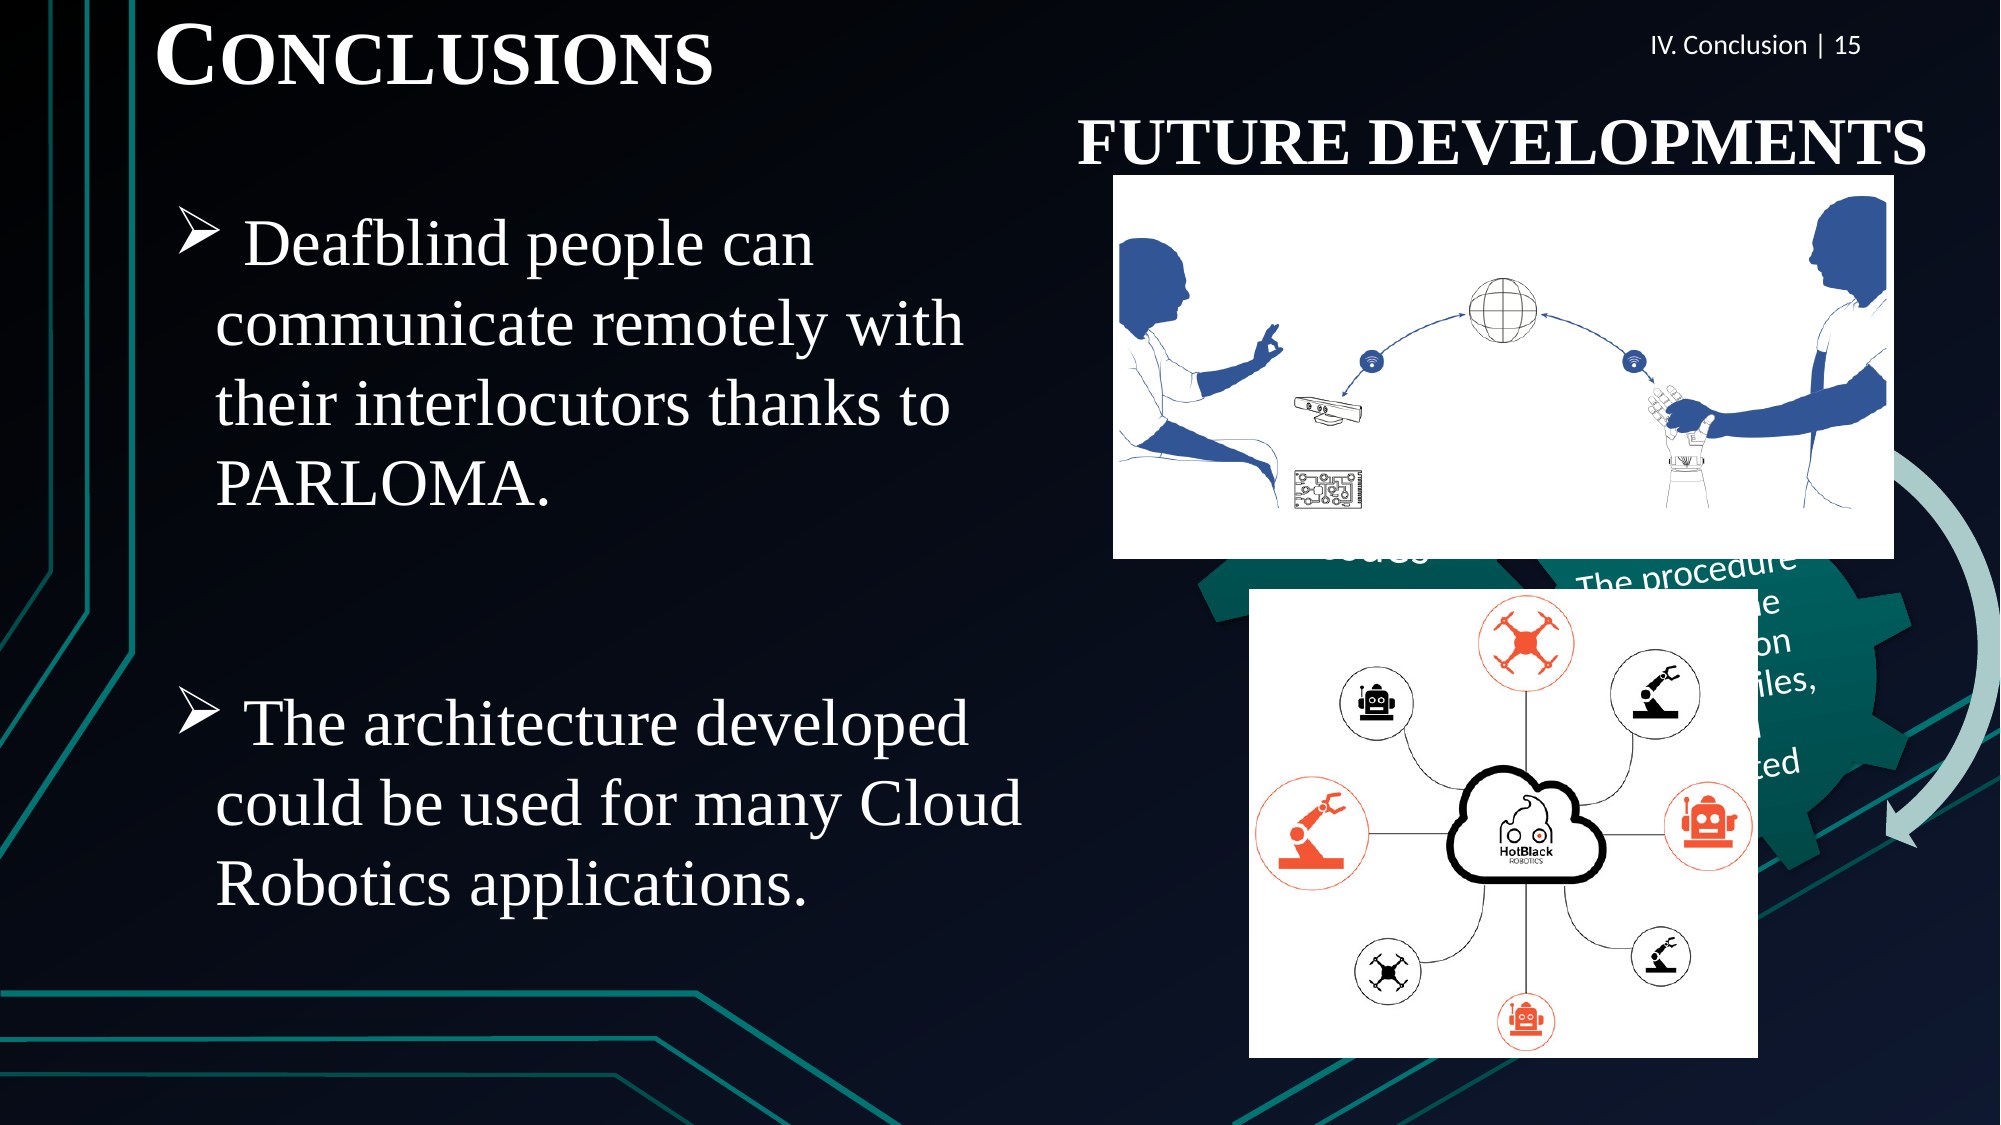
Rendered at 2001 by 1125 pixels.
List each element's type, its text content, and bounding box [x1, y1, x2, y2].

text_box CONCLUSIONS [142, 0, 1894, 109]
text_box IV. Conclusion | 15 [1639, 20, 1979, 66]
text_box Deafblind people can communicate remotely with their interlocutors thanks to PARLOMA. The architecture developed could be used for many Cloud Robotics applications. [158, 191, 1084, 926]
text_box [958, 212, 2000, 953]
picture [1248, 588, 1758, 1058]
text_box FUTURE DEVELOPMENTS [991, 91, 2000, 184]
picture [1113, 175, 1894, 559]
